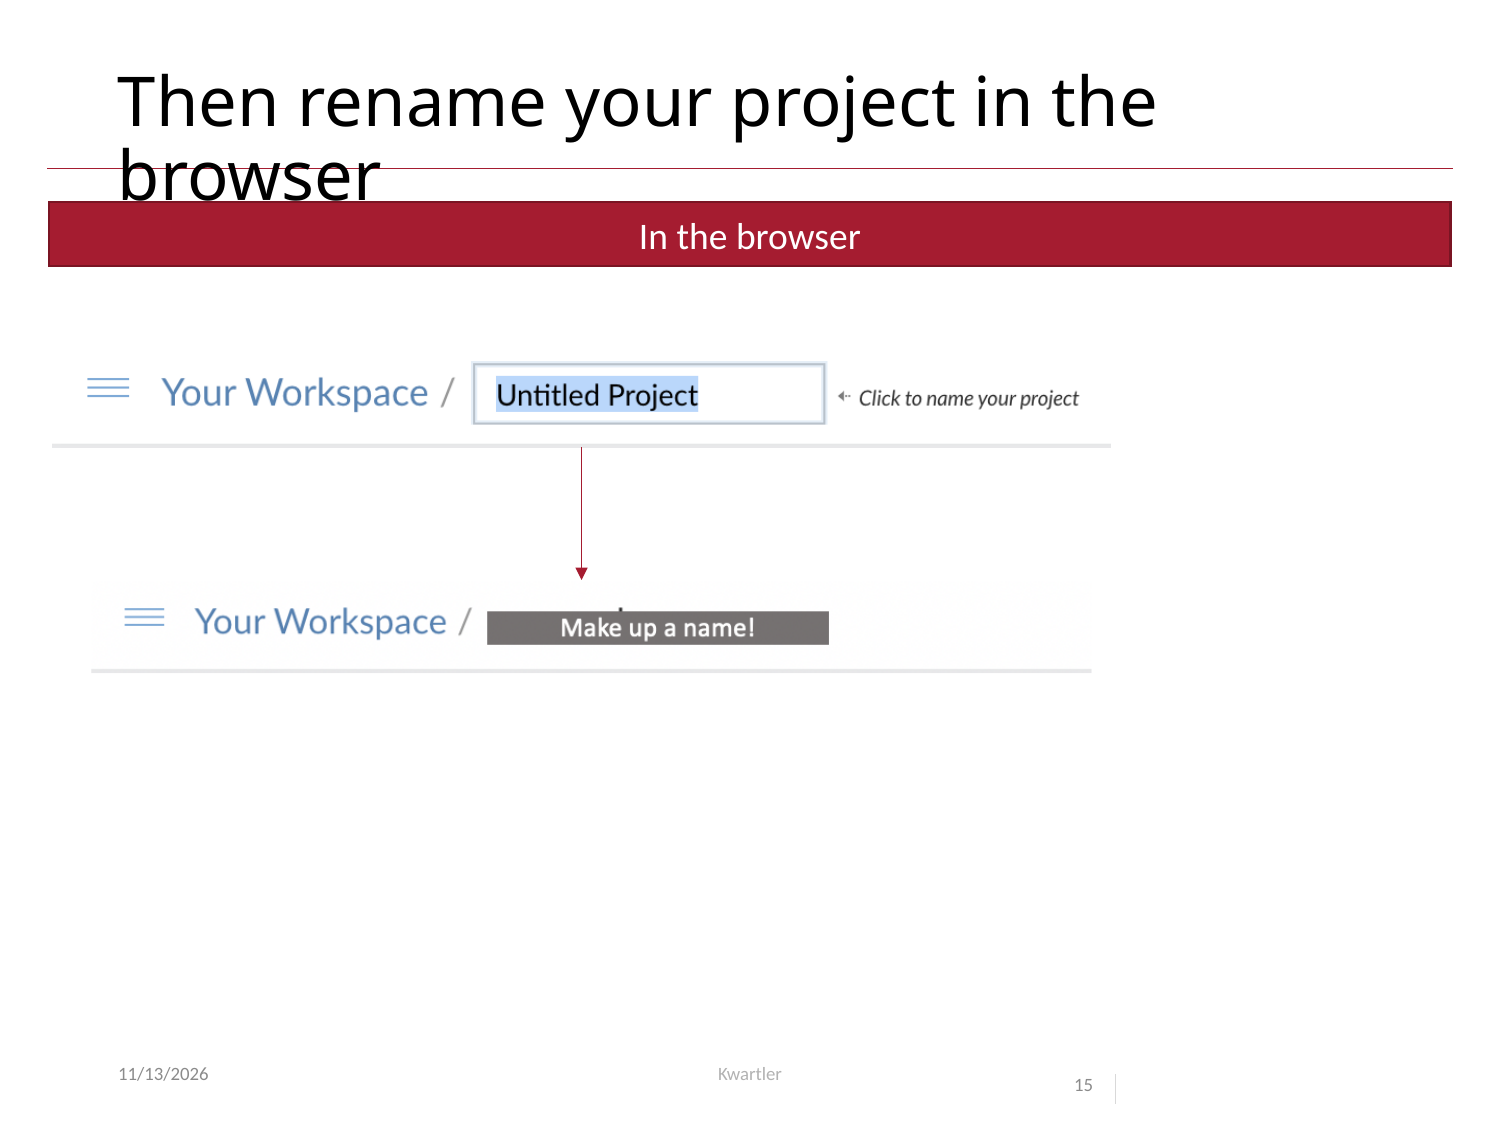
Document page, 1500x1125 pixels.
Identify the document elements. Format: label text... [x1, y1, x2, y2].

slide_number 15 [1059, 1042, 1200, 1103]
picture [84, 581, 1103, 694]
text_box In the browser [48, 201, 1452, 267]
footer Kwartler [496, 1042, 1004, 1103]
title Then rename your project in the browser [103, 59, 1397, 157]
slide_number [103, 1042, 441, 1103]
picture [52, 342, 1111, 448]
